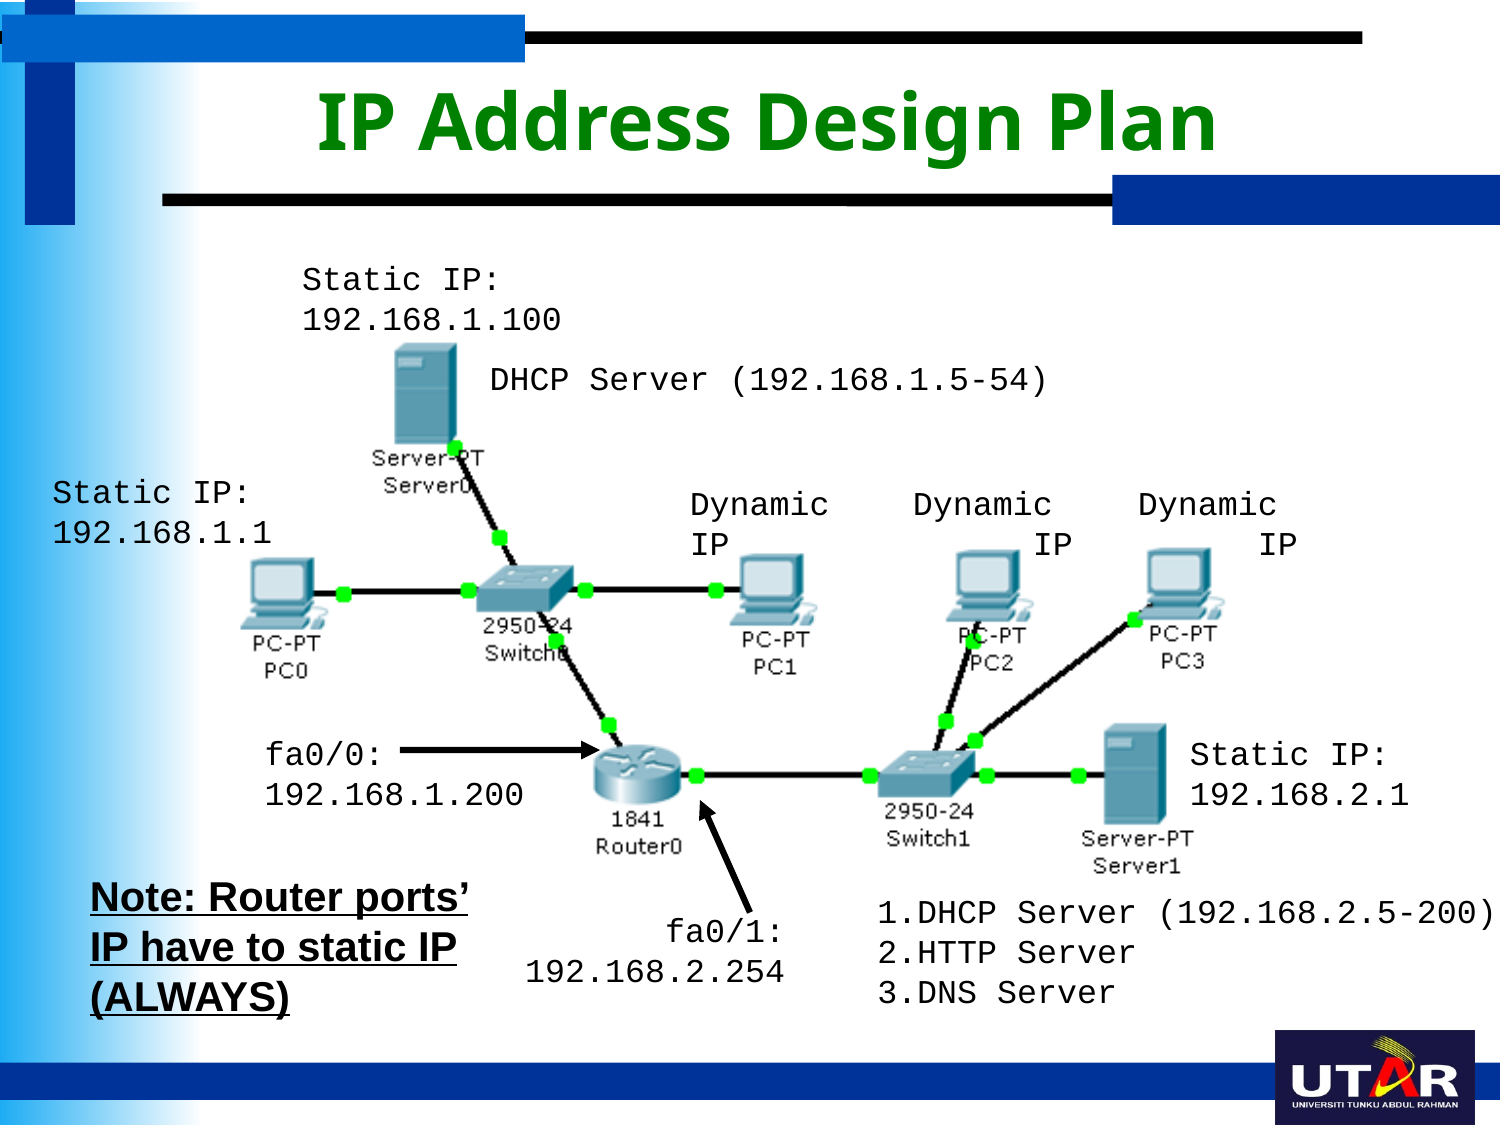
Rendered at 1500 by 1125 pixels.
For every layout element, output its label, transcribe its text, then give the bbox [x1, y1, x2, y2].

picture [1275, 1030, 1475, 1125]
title IP Address Design Plan [74, 49, 1463, 188]
text_box fa0/1: 192.168.2.254 [499, 958, 800, 997]
text_box Static IP: 192.168.2.1 [1316, 724, 1475, 820]
text_box Static IP: 192.168.1.1 [37, 462, 194, 558]
text_box Note: Router ports’ IP have to static IP (ALWAYS) [74, 862, 513, 1028]
text_box Static IP: 192.168.1.100 [287, 249, 588, 310]
picture [199, 312, 1313, 950]
text_box 1.DHCP Server (192.168.2.5-200) 2.HTTP Server 3.DNS Server [862, 882, 1500, 1018]
